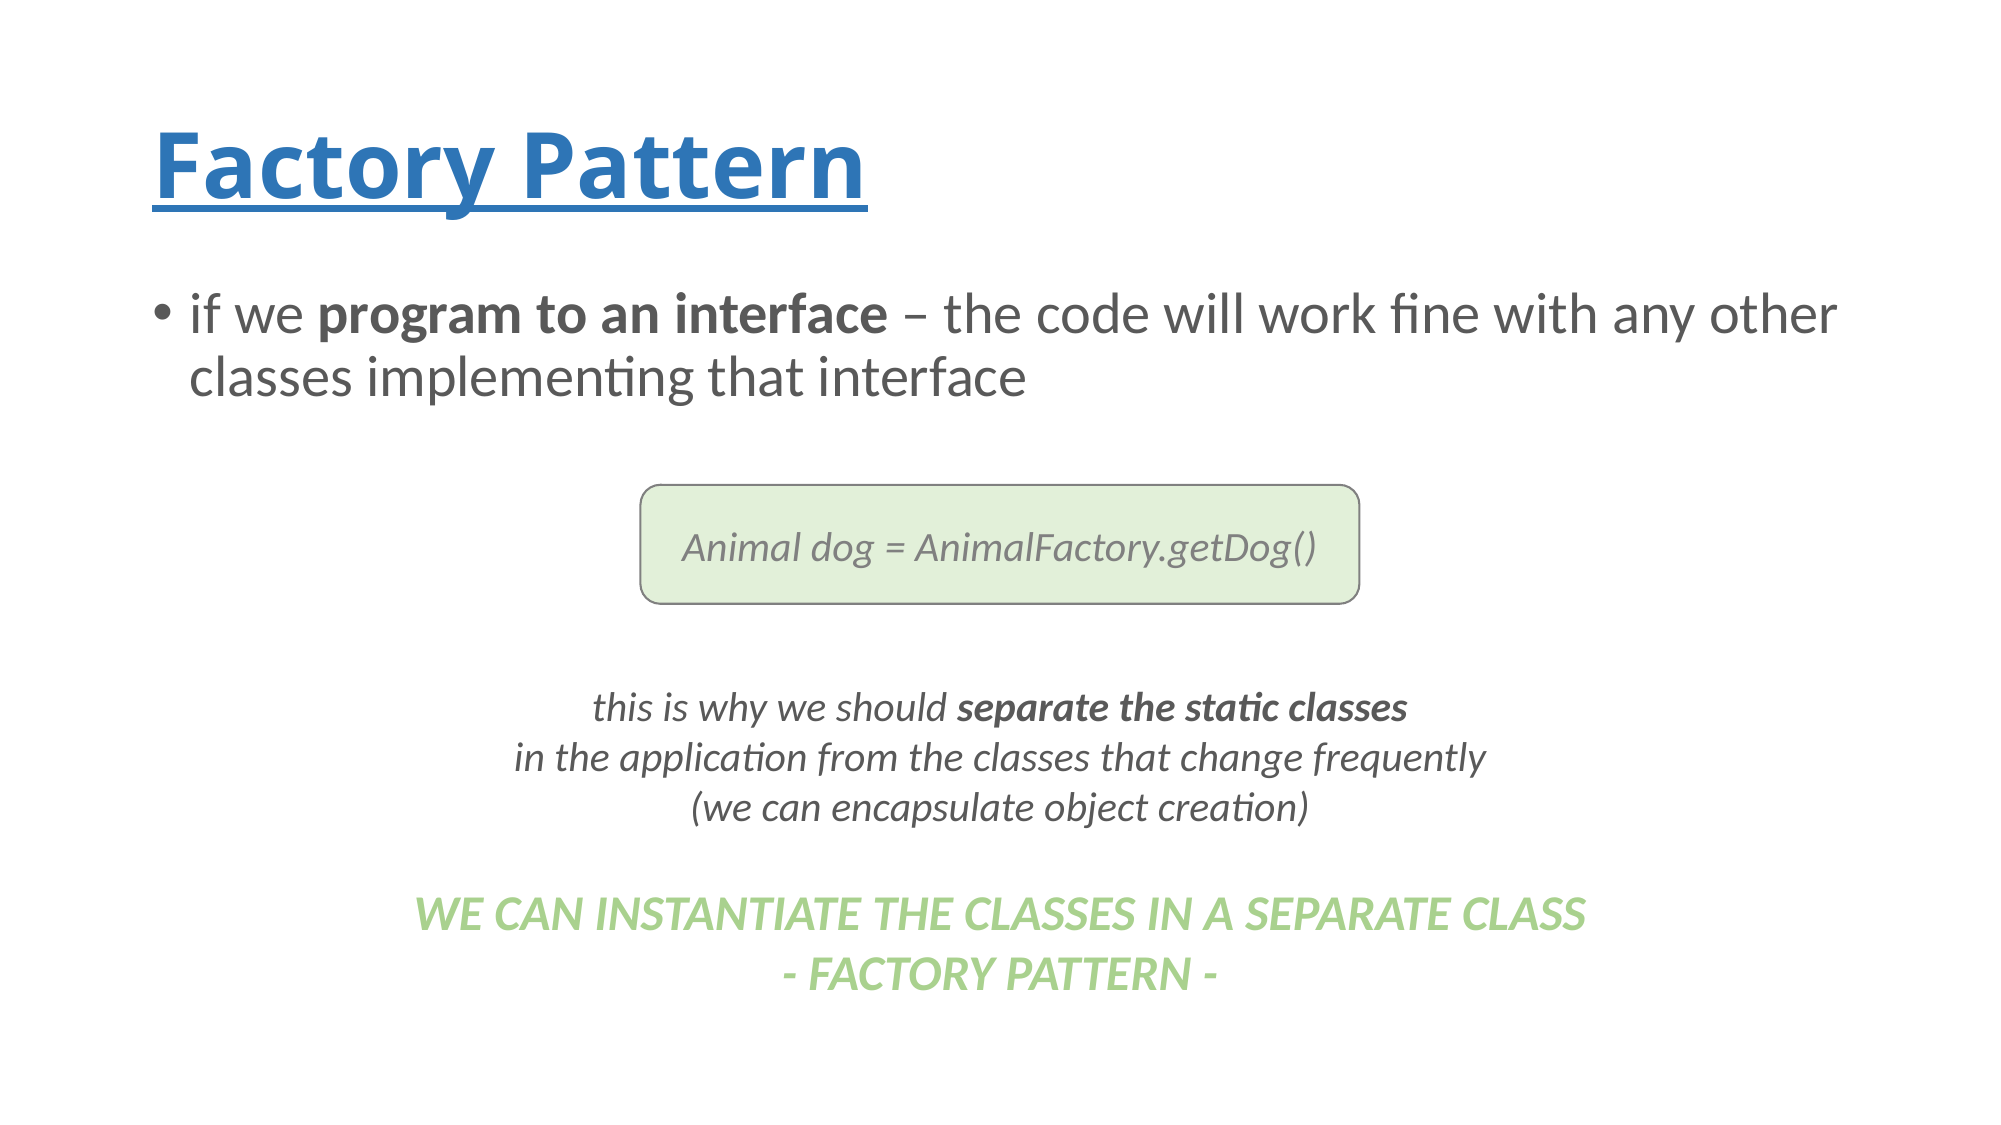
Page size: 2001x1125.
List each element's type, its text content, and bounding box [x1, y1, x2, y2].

title Factory Pattern [137, 59, 1863, 276]
text_box Animal dog = AnimalFactory.getDog() [639, 483, 1361, 605]
list if we program to an interface – the code will work fine with any other classes implementing that interface [137, 276, 1863, 1077]
text_box this is why we should separate the static classes in the application from the classes that change frequently (we can encapsulate object creation) WE CAN INSTANTIATE THE CLASSES IN A SEPARATE CLASS - FACTORY PATTERN - [398, 672, 1602, 1008]
